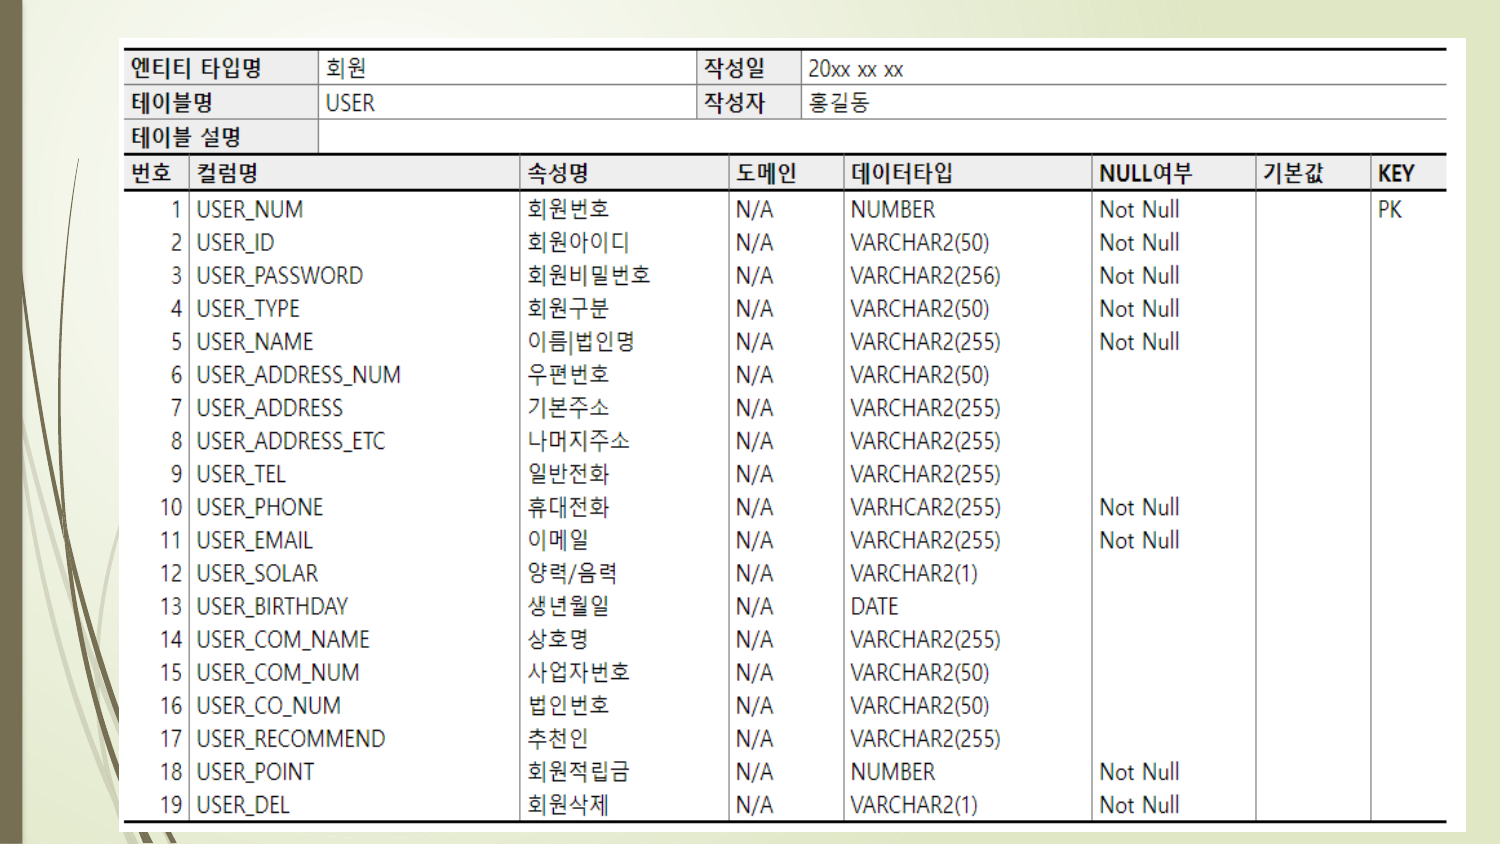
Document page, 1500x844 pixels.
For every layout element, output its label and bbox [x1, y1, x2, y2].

picture [118, 37, 1466, 833]
